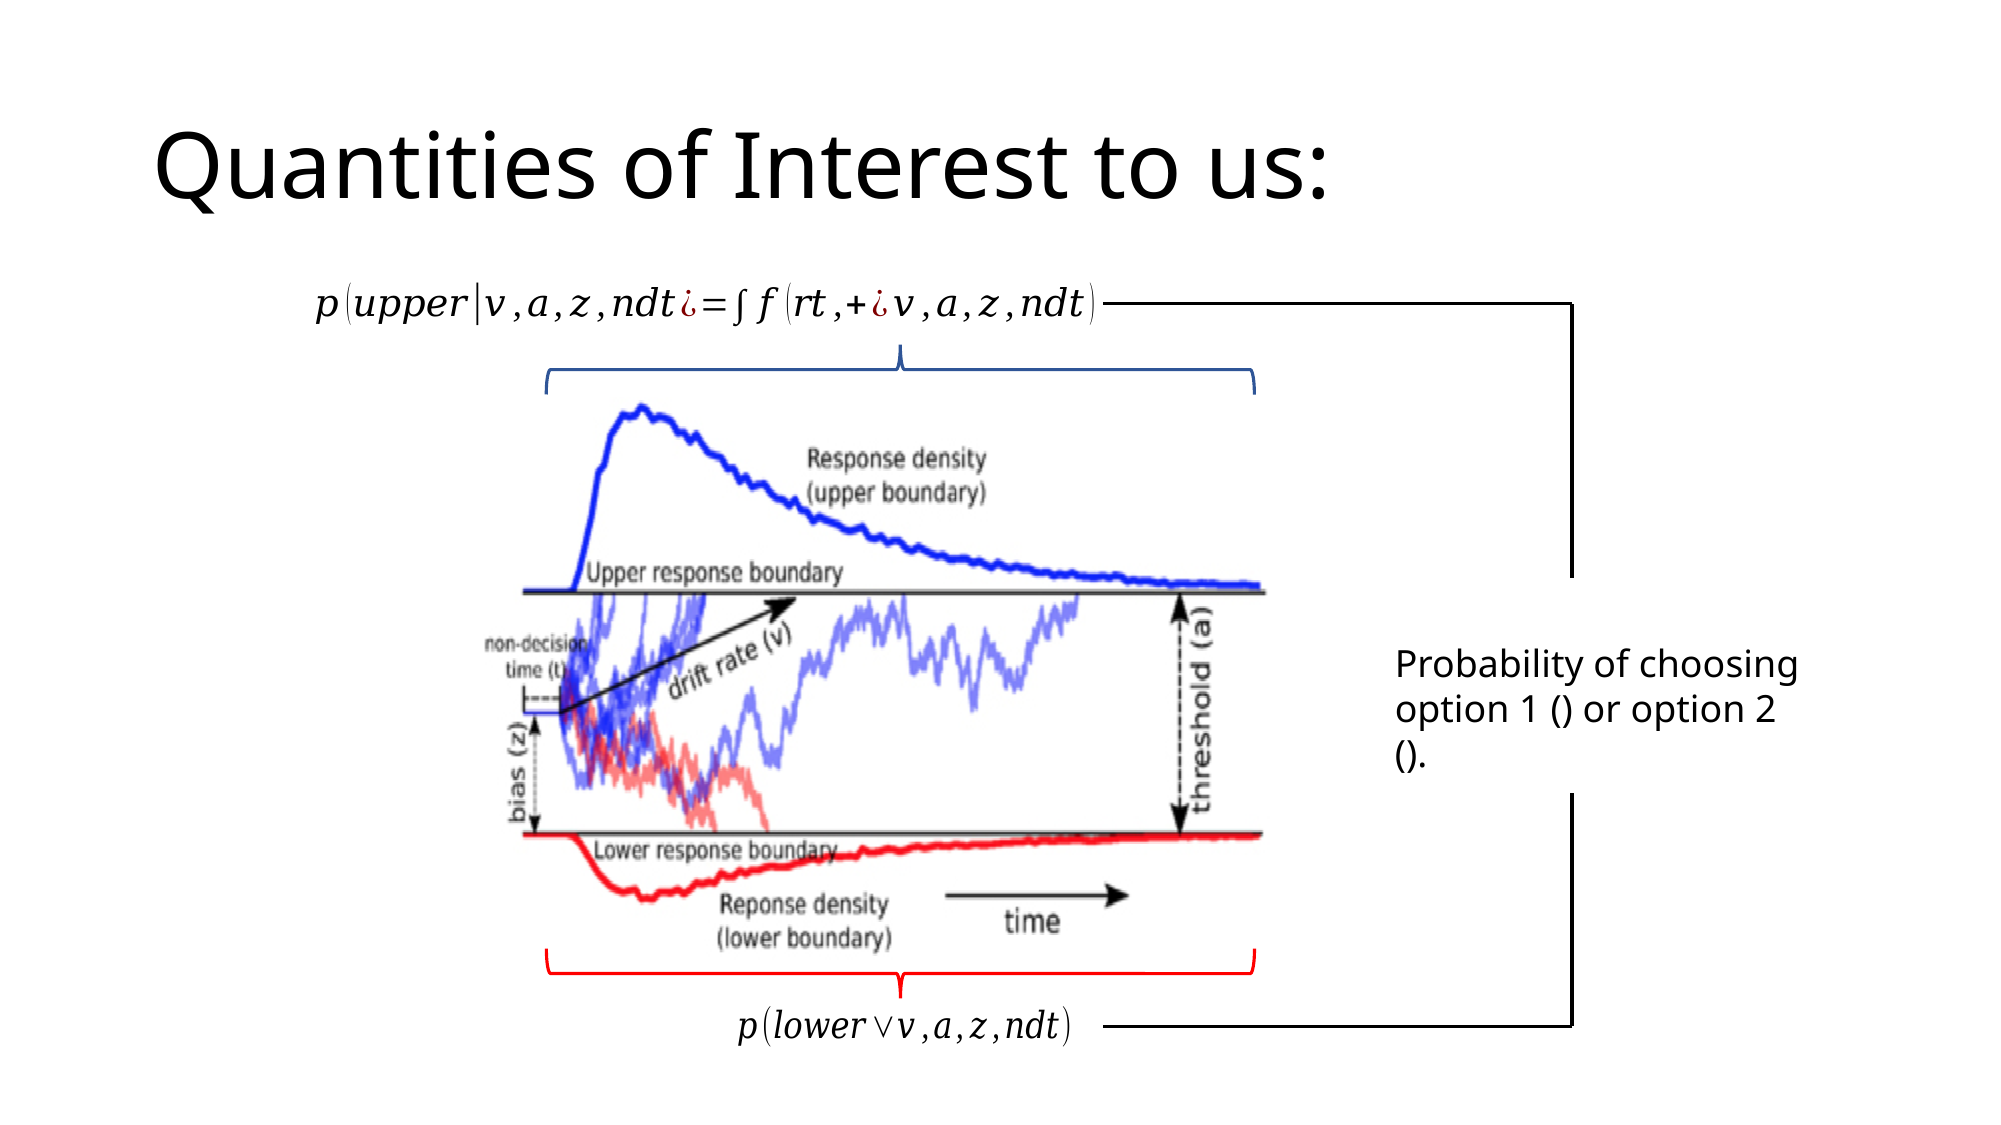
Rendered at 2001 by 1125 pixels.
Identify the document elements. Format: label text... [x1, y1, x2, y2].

text_box [545, 960, 1256, 999]
picture [483, 397, 1270, 960]
title Quantities of Interest to us: [137, 59, 1863, 278]
text_box [544, 344, 1256, 395]
